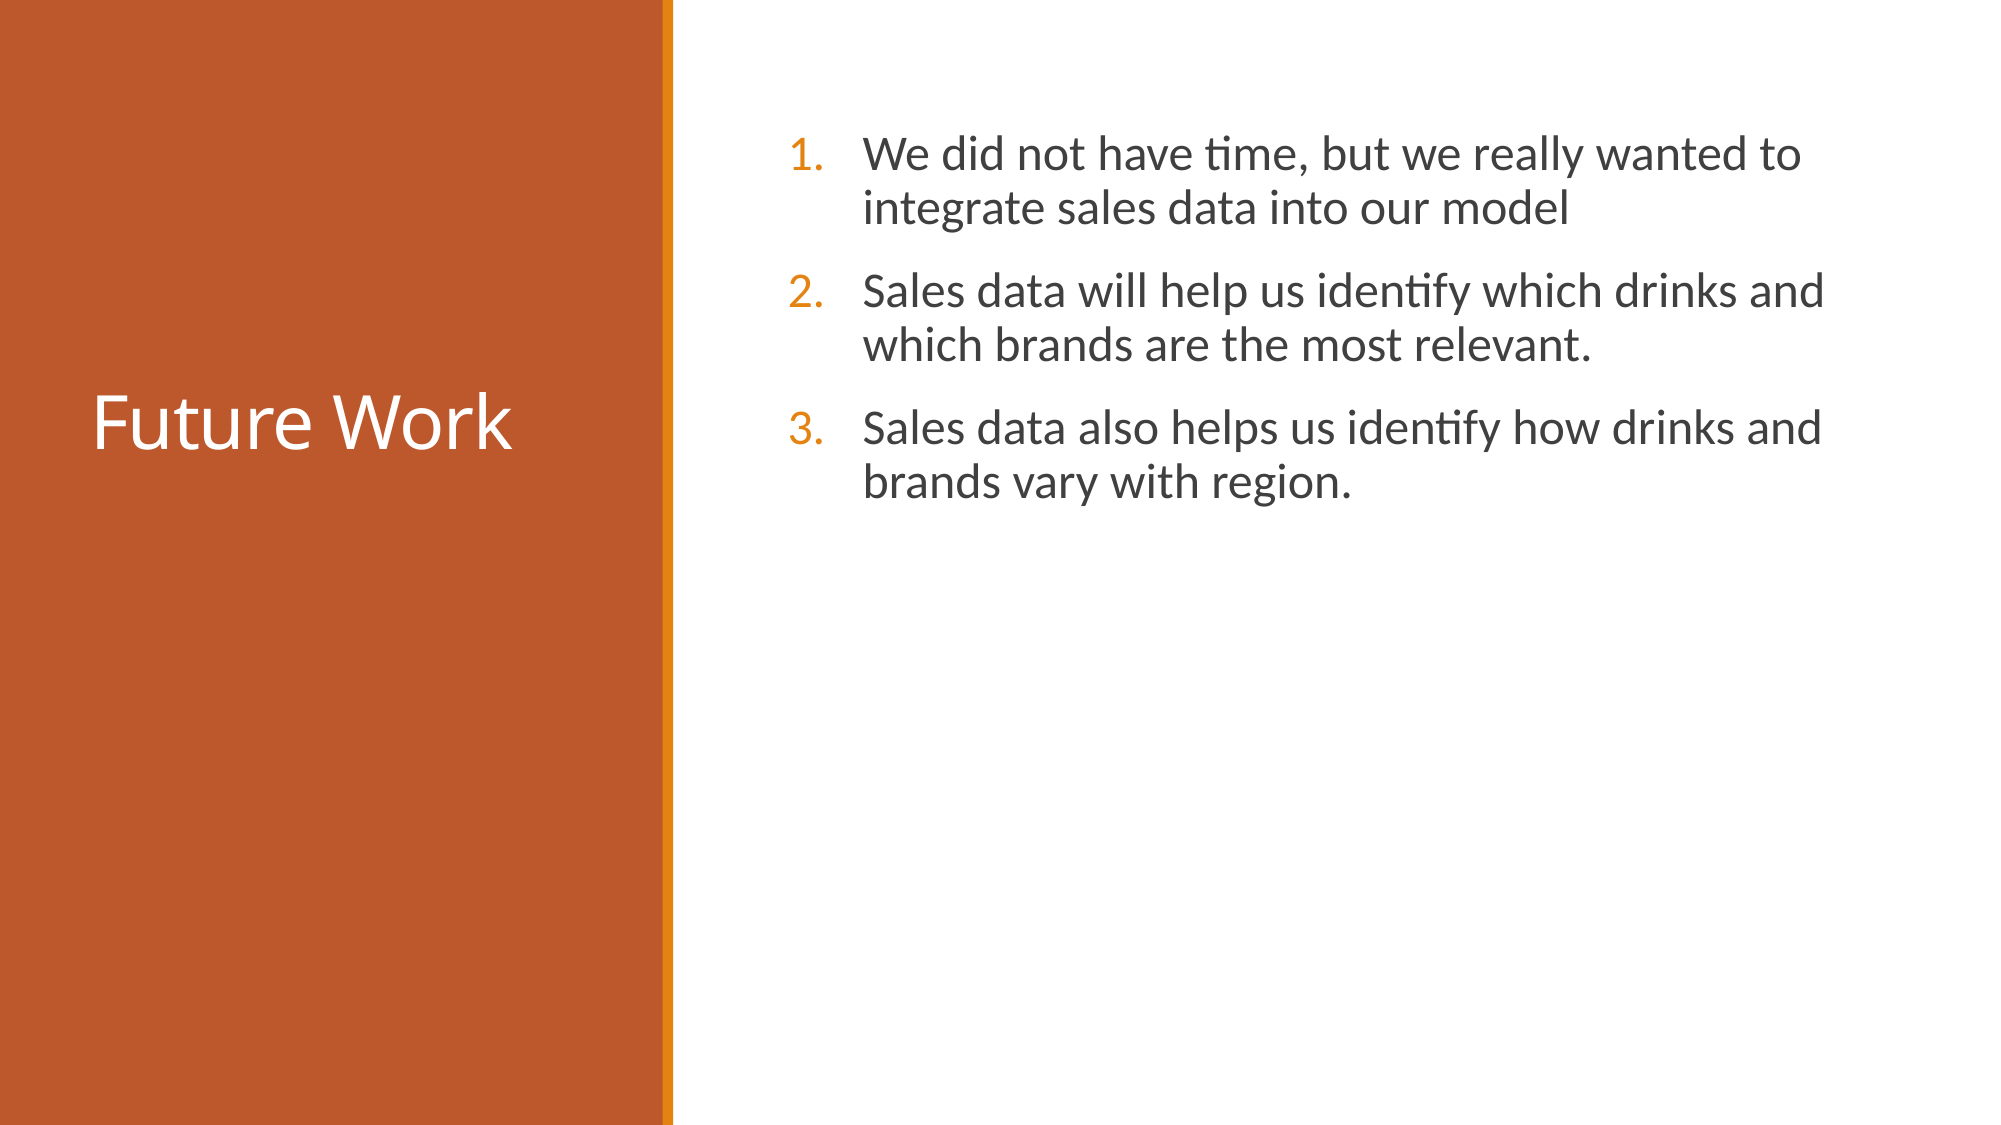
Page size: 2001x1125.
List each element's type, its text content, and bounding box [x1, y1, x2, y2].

title Future Work [75, 97, 600, 473]
list We did not have time, but we really wanted to integrate sales data into our model Sales data will help us identify which drinks and which brands are the most relevant. Sales data also helps us identify how drinks and brands vary with region. [787, 120, 1853, 983]
